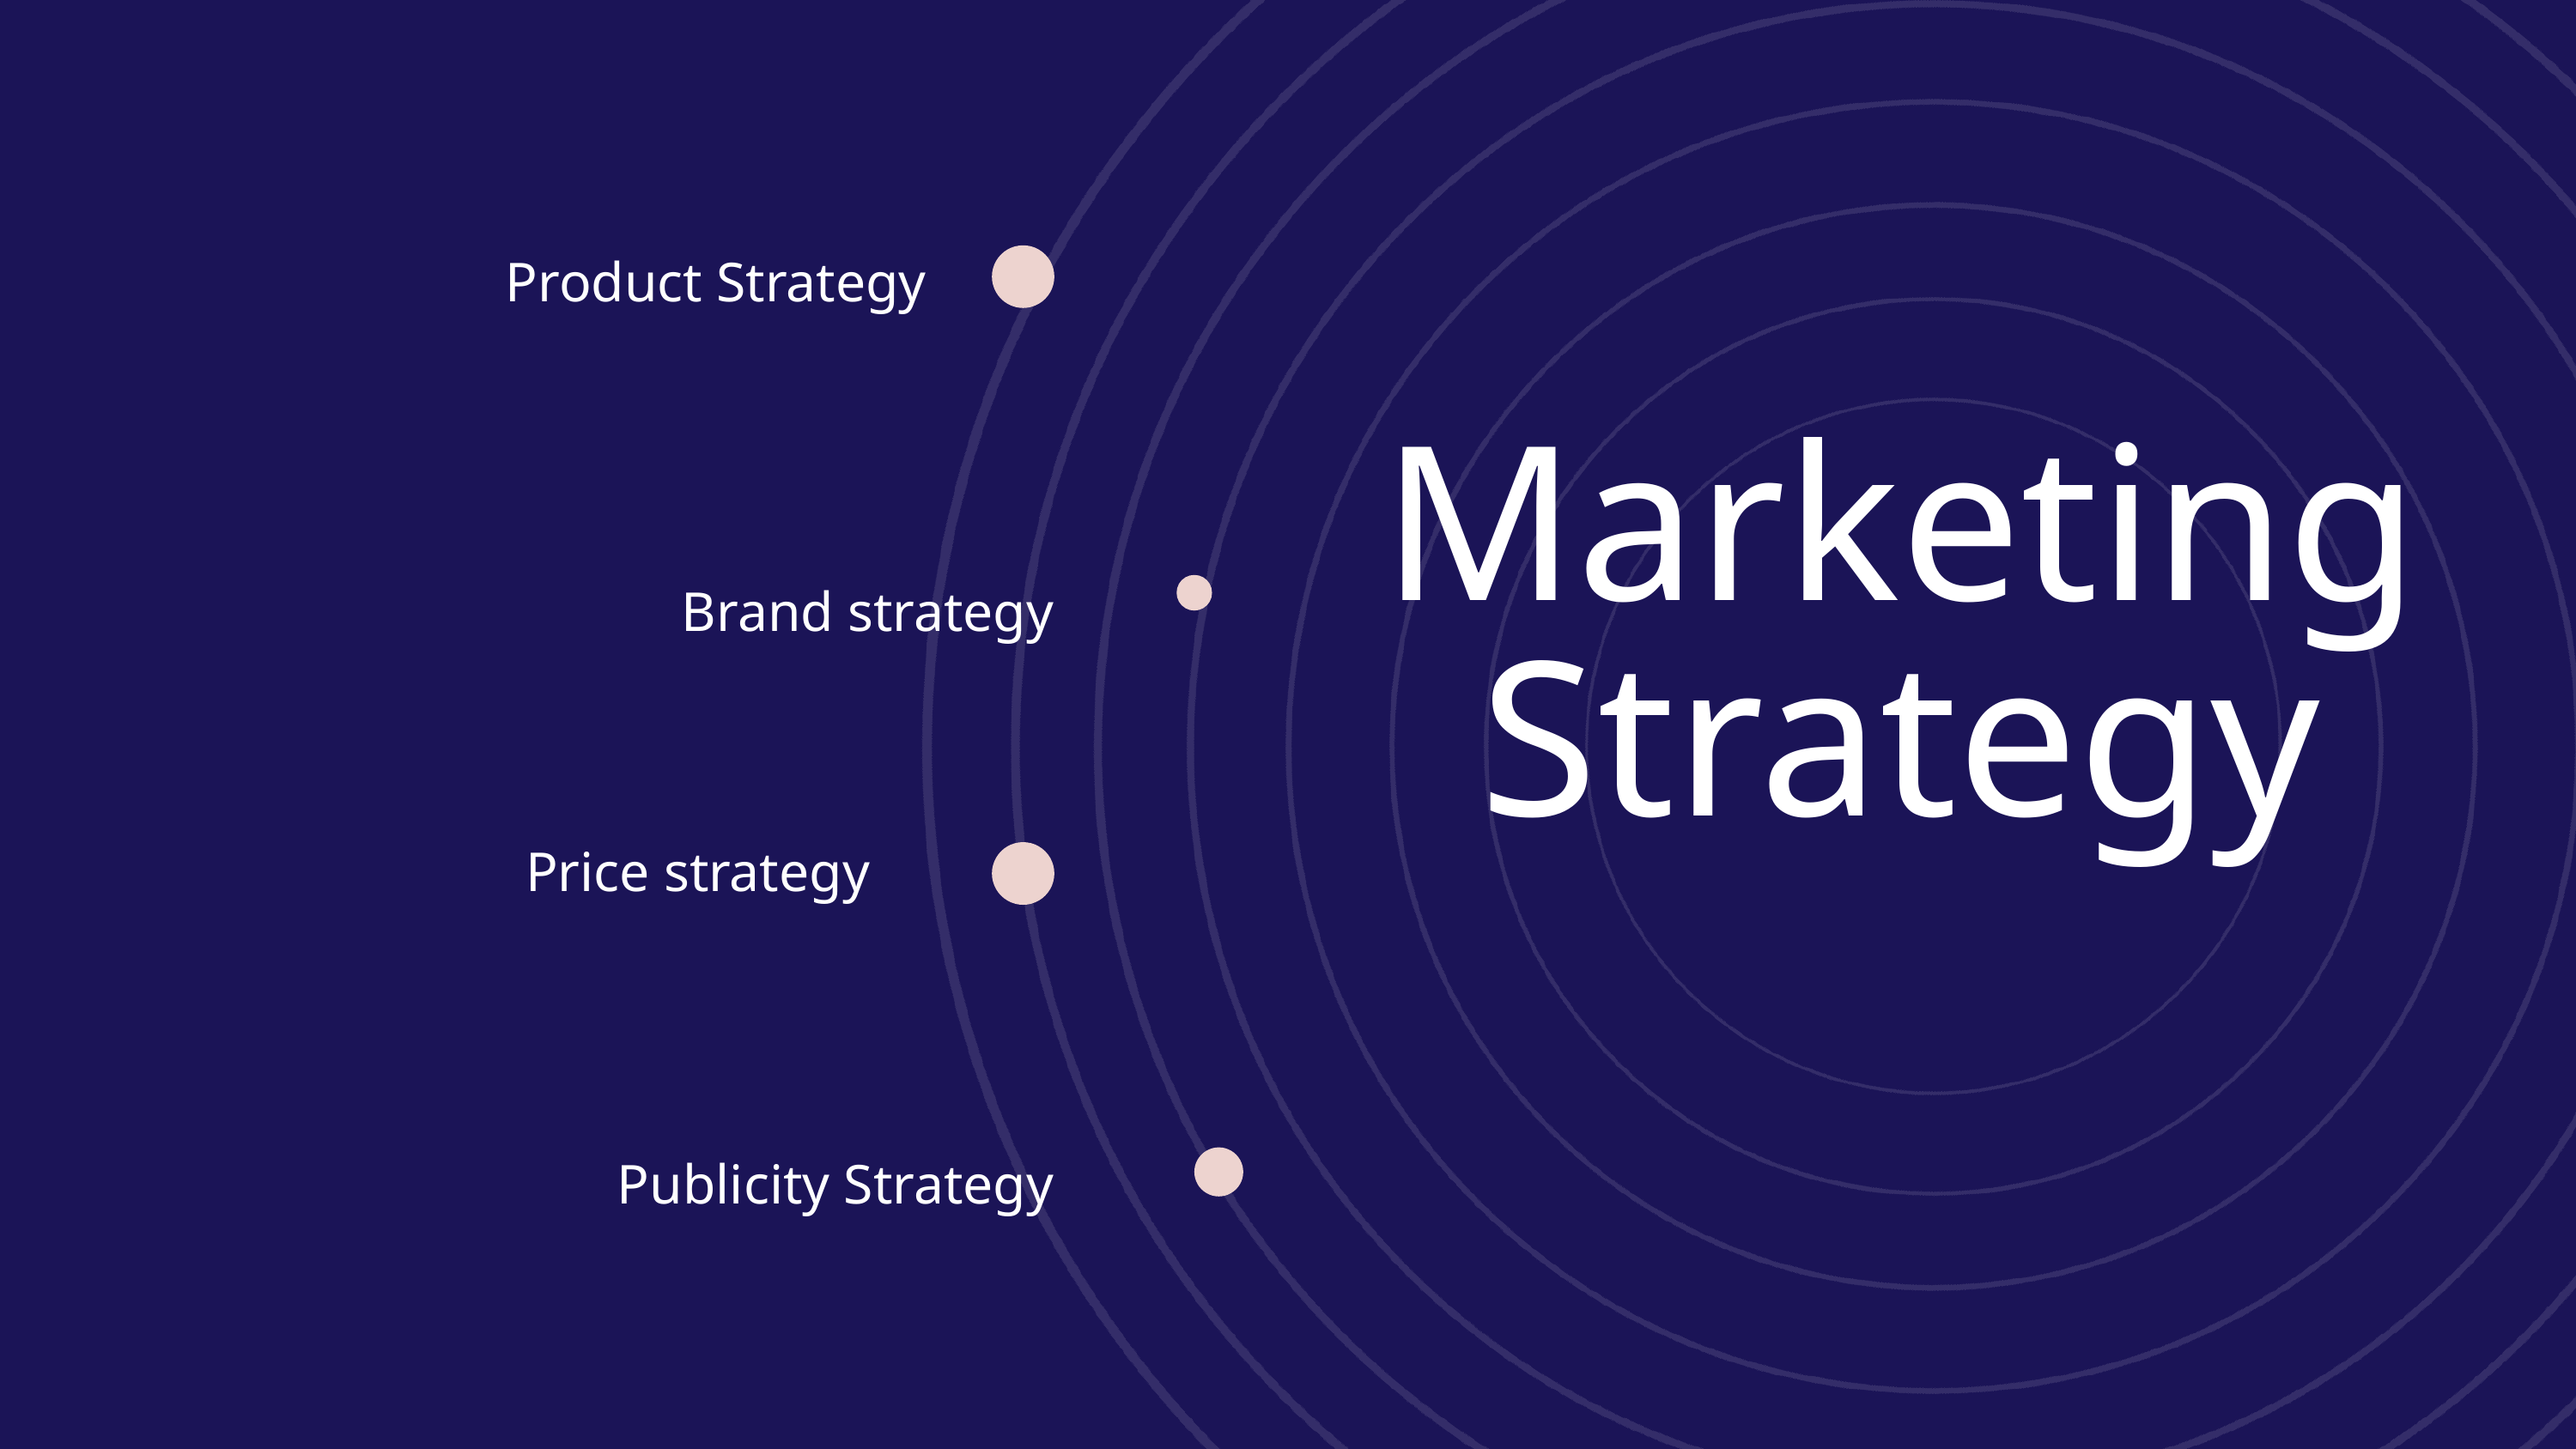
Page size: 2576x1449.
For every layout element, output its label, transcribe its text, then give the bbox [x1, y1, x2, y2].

text_box Brand strategy [396, 567, 914, 718]
picture [920, 0, 2576, 1449]
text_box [991, 841, 1055, 906]
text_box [1176, 574, 1212, 611]
text_box Price strategy [211, 827, 871, 978]
text_box Product Strategy [268, 237, 914, 388]
text_box Publicity Strategy [396, 1139, 914, 1365]
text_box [1194, 1147, 1244, 1197]
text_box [991, 245, 1055, 308]
